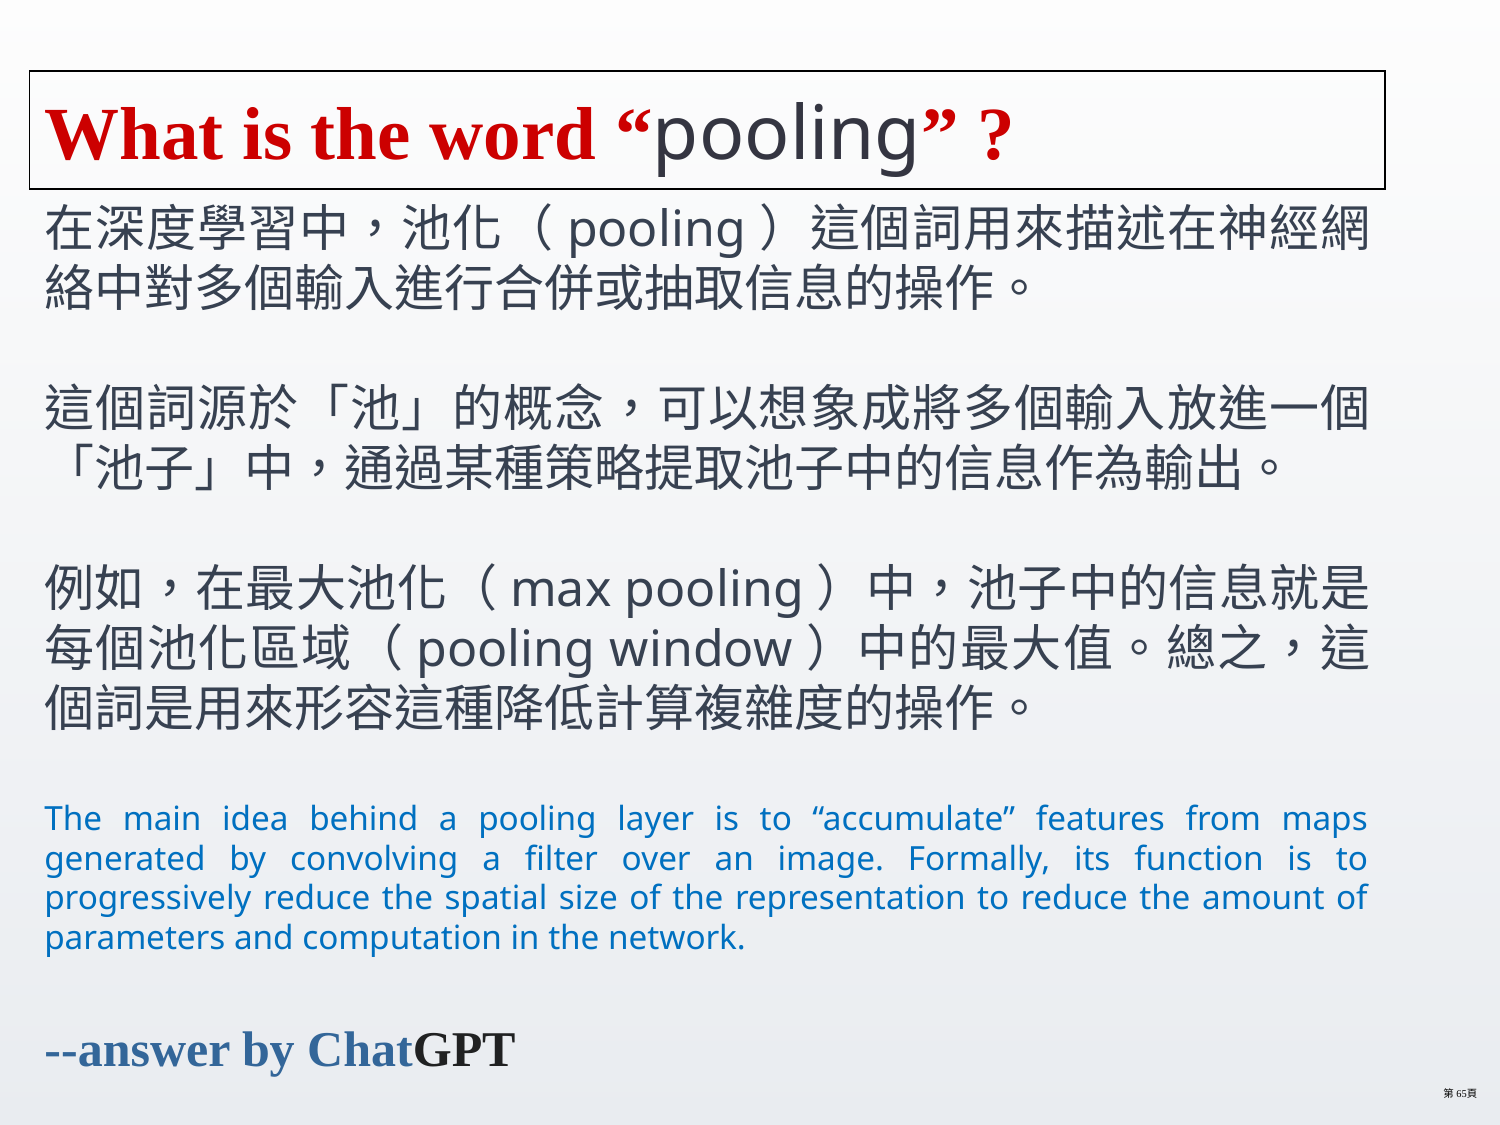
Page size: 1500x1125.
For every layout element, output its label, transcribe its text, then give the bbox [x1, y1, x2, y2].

list 在深度學習中，池化（pooling）這個詞用來描述在神經網絡中對多個輸入進行合併或抽取信息的操作。 這個詞源於「池」的概念，可以想象成將多個輸入放進一個「池子」中，通過某種策略提取池子中的信息作為輸出。 例如，在最大池化（max pooling）中，池子中的信息就是每個池化區域（pooling window）中的最大值。總之，這個詞是用來形容這種降低計算複雜度的操作。 The main idea behind a pooling layer is to “accumulate” features from maps generated by convolving a filter over an image. Formally, its function is to progressively reduce the spatial size of the representation to reduce the amount of parameters and computation in the network. --answer by ChatGPT [29, 189, 1386, 1017]
title What is the word “pooling” ? [29, 70, 1386, 189]
